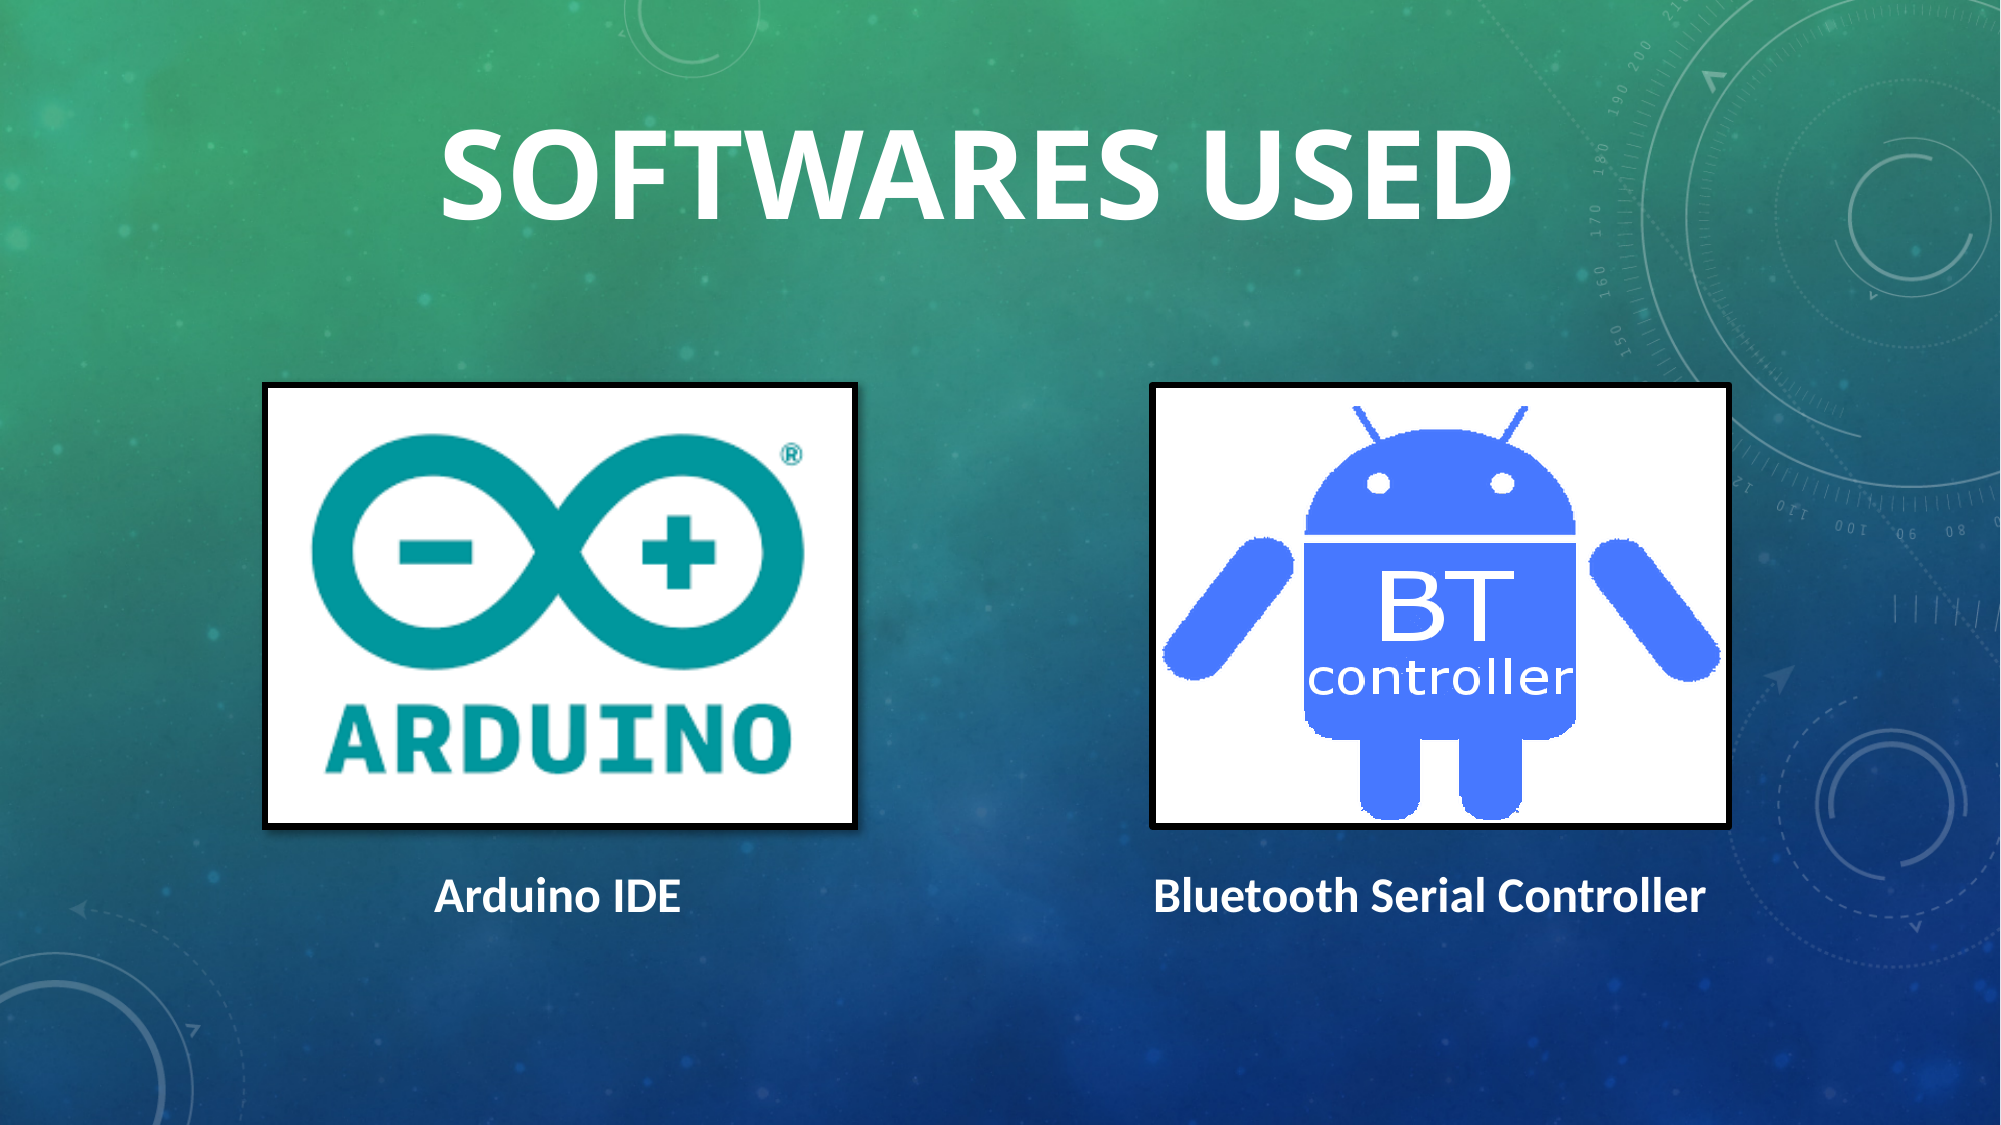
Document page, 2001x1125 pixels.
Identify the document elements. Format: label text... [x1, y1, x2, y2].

text_box Arduino IDE [419, 855, 701, 931]
picture [0, 0, 2001, 1125]
title SOFTWARES USED [419, 68, 1538, 271]
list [267, 387, 852, 824]
text_box Bluetooth Serial Controller [1138, 855, 1813, 931]
